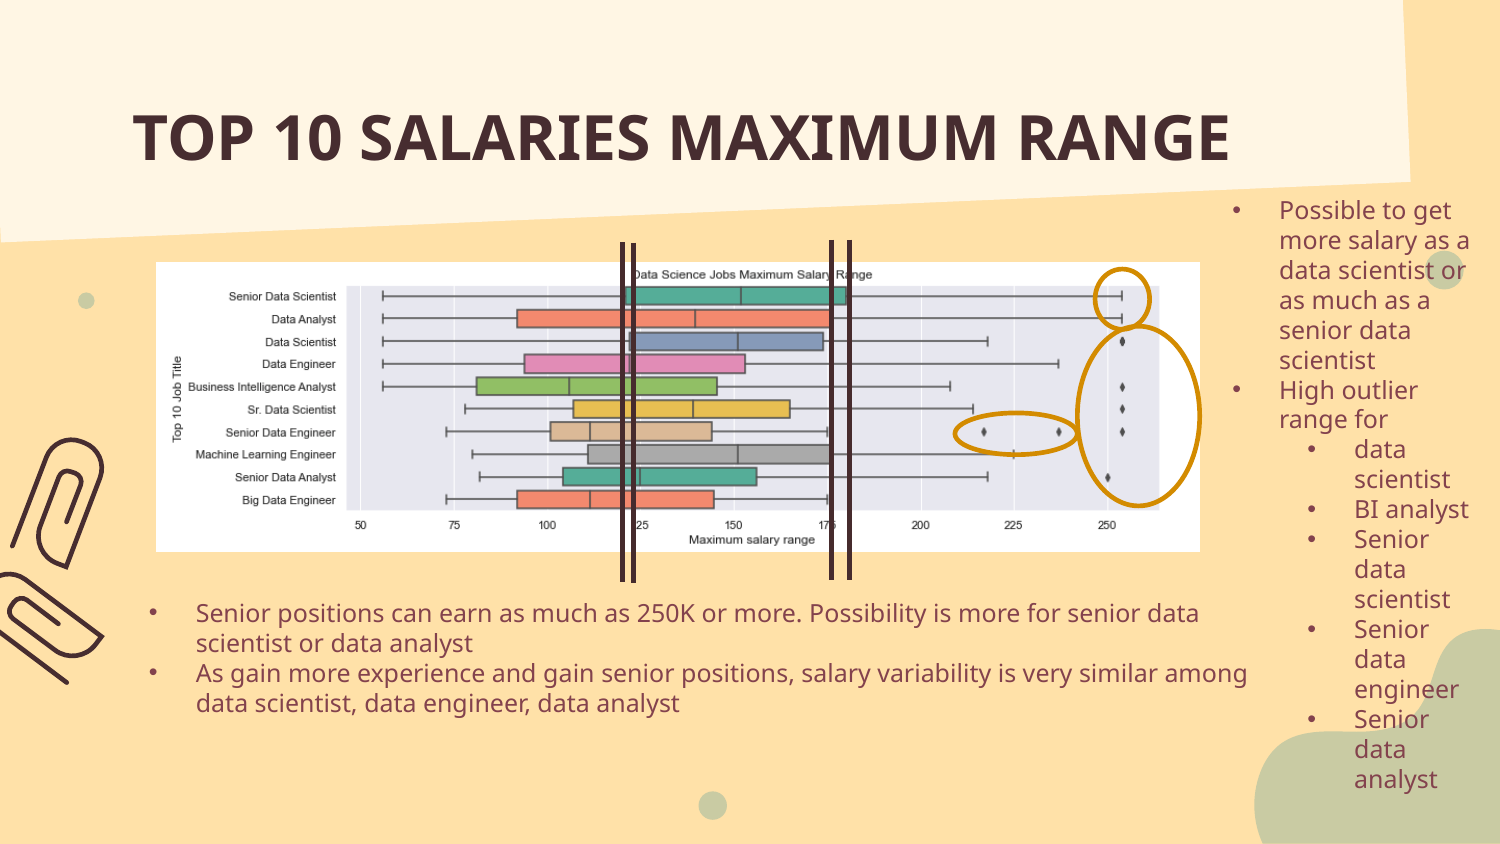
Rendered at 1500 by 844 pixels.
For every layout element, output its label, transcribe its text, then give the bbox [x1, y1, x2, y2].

picture [832, 262, 848, 553]
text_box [0, 427, 130, 683]
picture [635, 262, 831, 553]
subtitle Possible to get more salary as a data scientist or as much as a senior data scientist High outlier range for data scientist BI analyst Senior data scientist Senior data engineer Senior data analyst [1217, 179, 1500, 721]
picture [623, 262, 633, 553]
text_box [0, 0, 1411, 243]
picture [850, 262, 1200, 553]
text_box Senior positions can earn as much as 250K or more. Possibility is more for senior data scientist or data analyst As gain more experience and gain senior positions, salary variability is very similar among data scientist, data engineer, data analyst [133, 582, 1290, 775]
title TOP 10 SALARIES MAXIMUM RANGE [116, 88, 1383, 183]
picture [155, 262, 622, 553]
